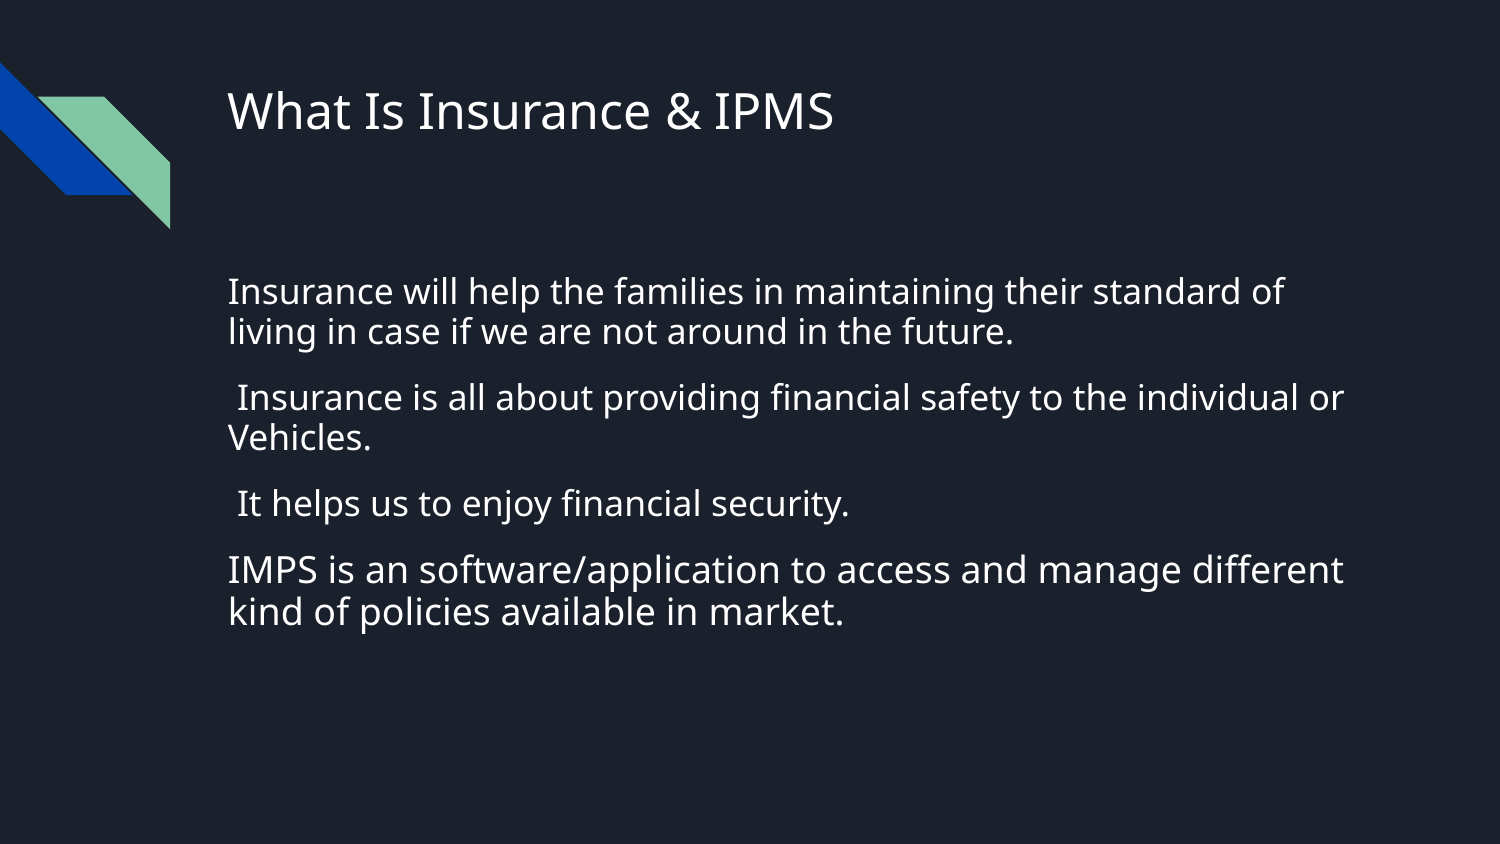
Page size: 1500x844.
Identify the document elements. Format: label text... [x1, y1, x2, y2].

list Insurance will help the families in maintaining their standard of living in case if we are not around in the future. Insurance is all about providing financial safety to the individual or Vehicles. It helps us to enjoy financial security. IMPS is an software/application to access and manage different kind of policies available in market. [212, 257, 1368, 735]
title What Is Insurance & IPMS [212, 64, 1368, 215]
